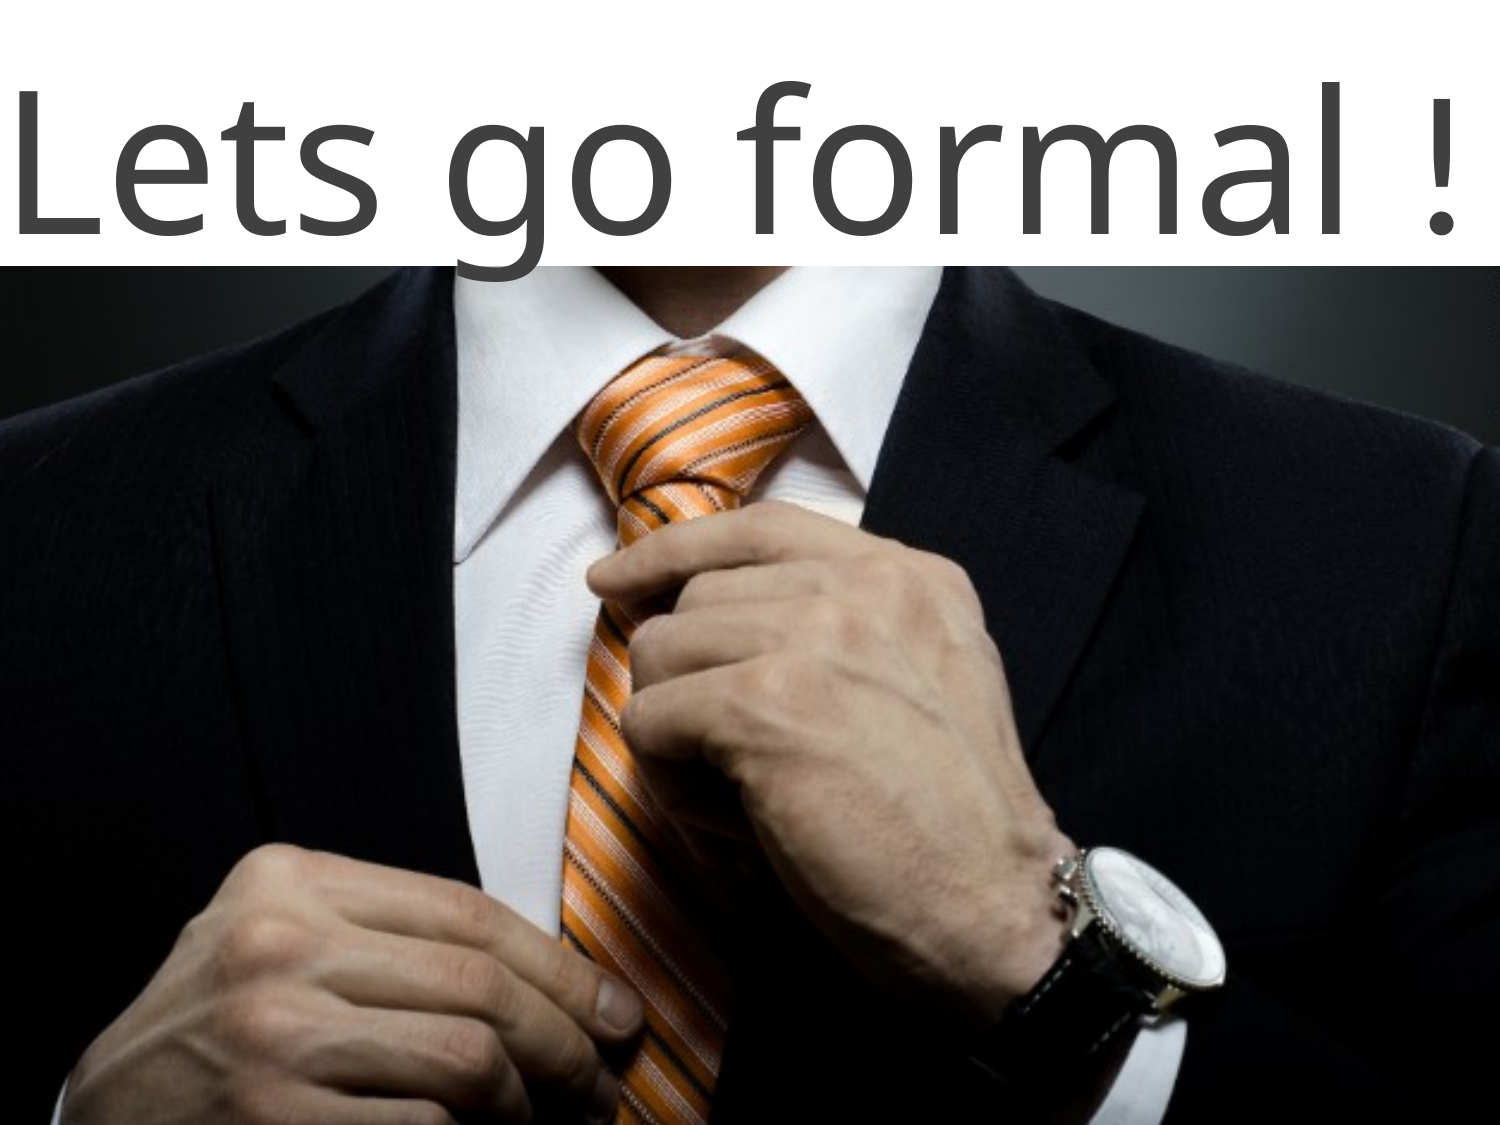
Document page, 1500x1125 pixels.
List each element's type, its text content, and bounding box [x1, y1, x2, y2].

picture [0, 266, 1500, 1125]
text_box Lets go formal ! [0, 0, 1500, 265]
